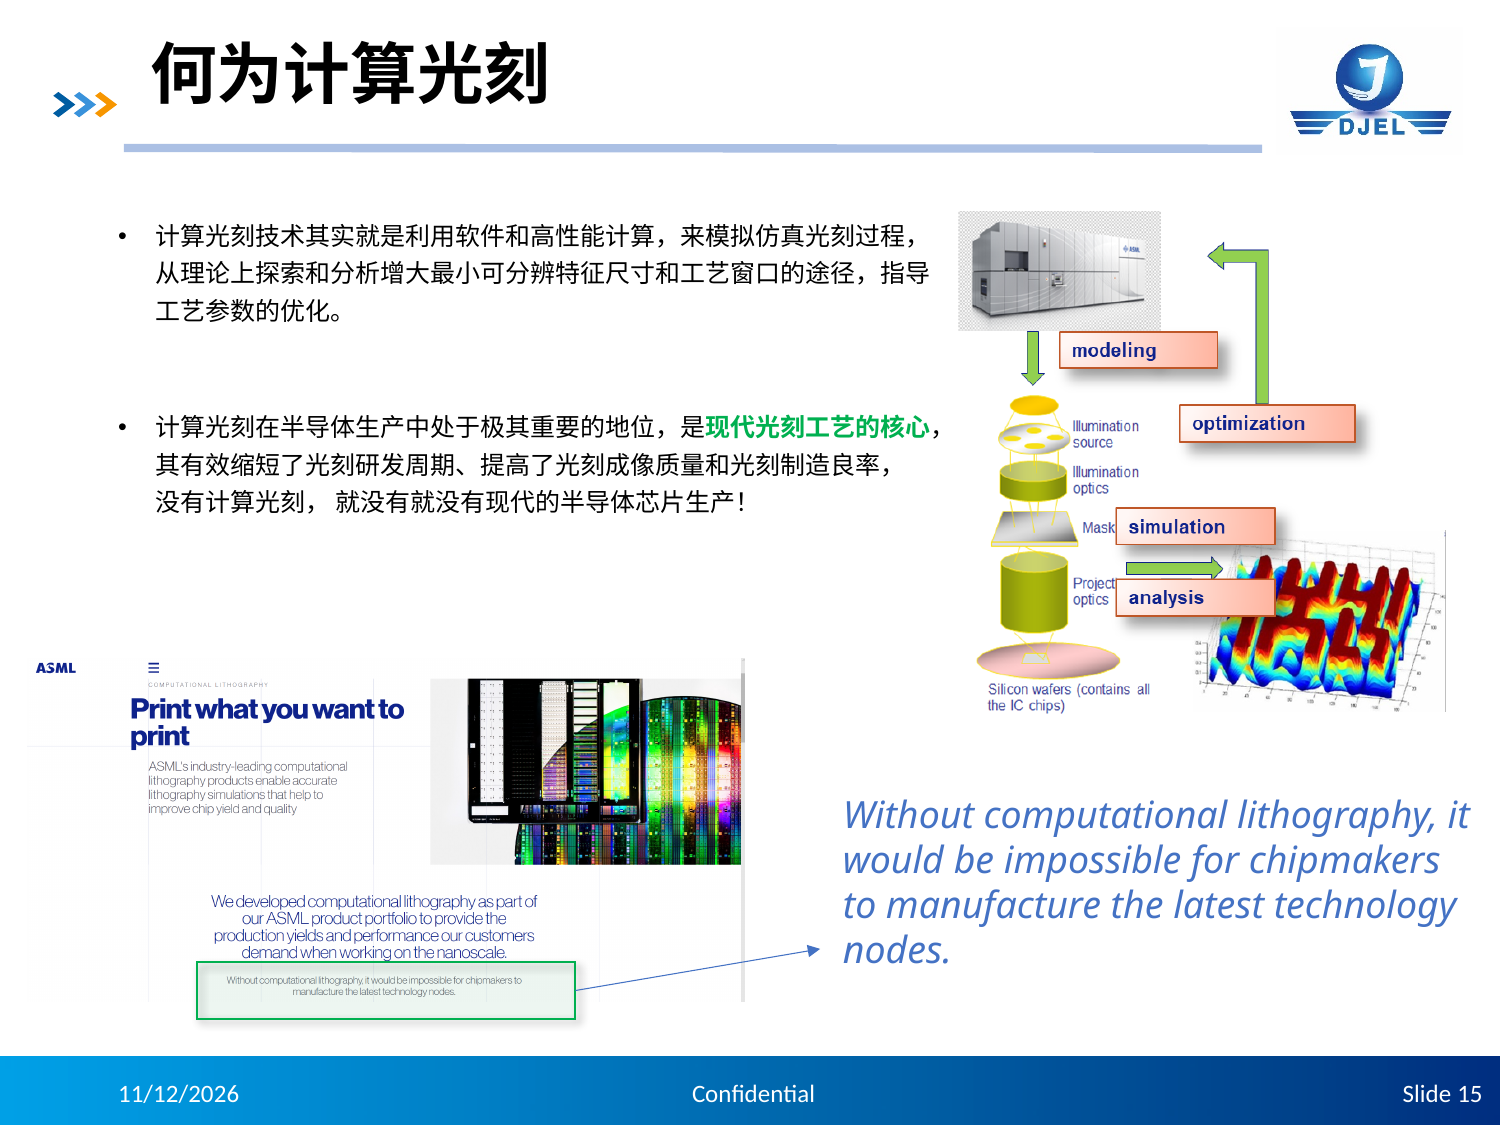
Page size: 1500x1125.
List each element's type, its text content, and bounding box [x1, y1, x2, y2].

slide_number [103, 1060, 441, 1125]
text_box Without computational lithography, it would be impossible for chipmakers to manufacture the latest technology nodes. [828, 783, 1494, 979]
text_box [958, 206, 1458, 732]
picture [1276, 27, 1463, 155]
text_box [575, 948, 821, 991]
picture [461, 1056, 1500, 1125]
list 计算光刻技术其实就是利用软件和高性能计算，来模拟仿真光刻过程，从理论上探索和分析增大最小可分辨特征尺寸和工艺窗口的途径，指导工艺参数的优化。 计算光刻在半导体生产中处于极其重要的地位，是现代光刻工艺的核心，其有效缩短了光刻研发周期、提高了光刻成像质量和光刻制造良率， 没有计算光刻， 就没有就没有现代的半导体芯片生产！ [103, 205, 946, 920]
slide_number Slide 15 [1330, 1060, 1498, 1125]
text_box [27, 658, 745, 1019]
title 何为计算光刻 [75, 0, 1370, 154]
